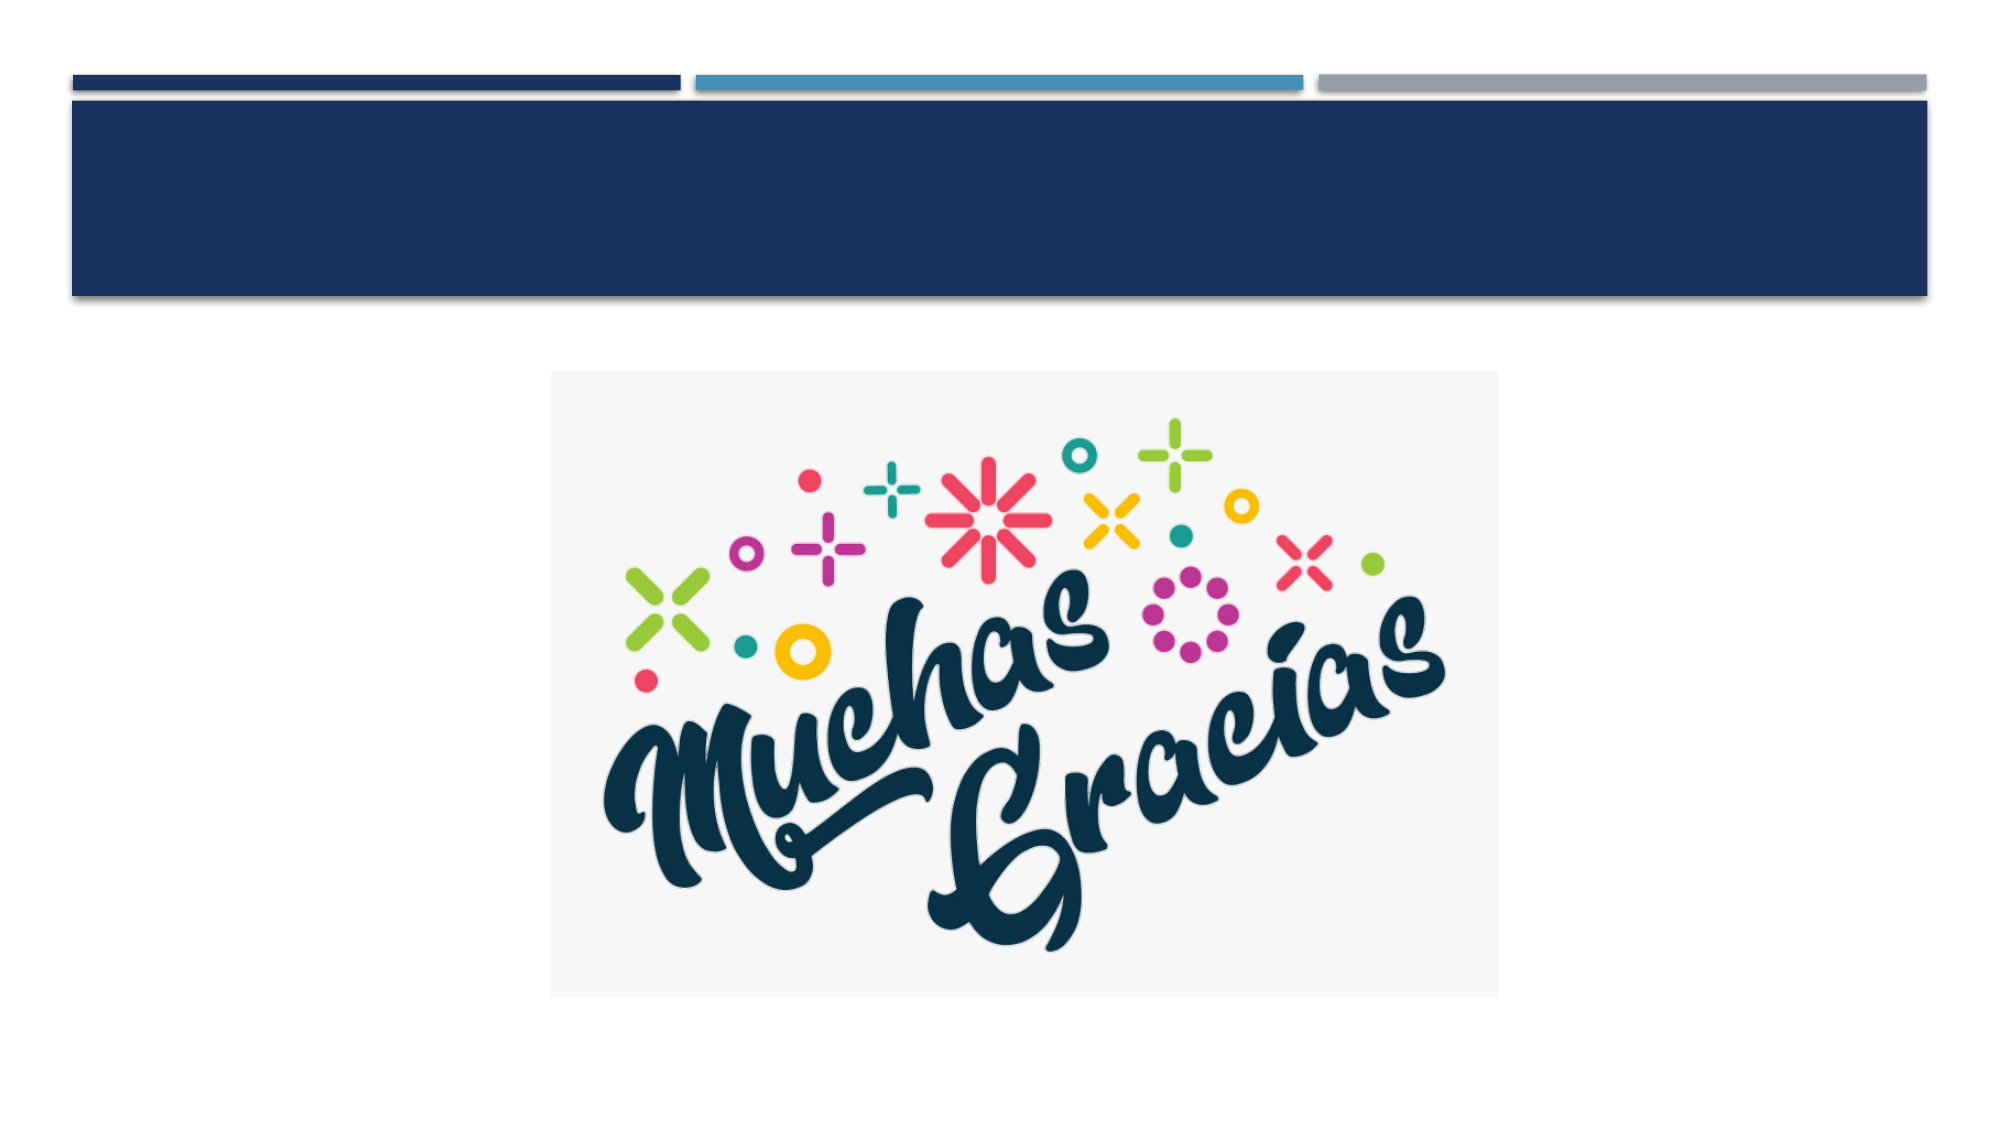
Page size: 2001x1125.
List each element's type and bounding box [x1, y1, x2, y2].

picture [551, 370, 1498, 998]
